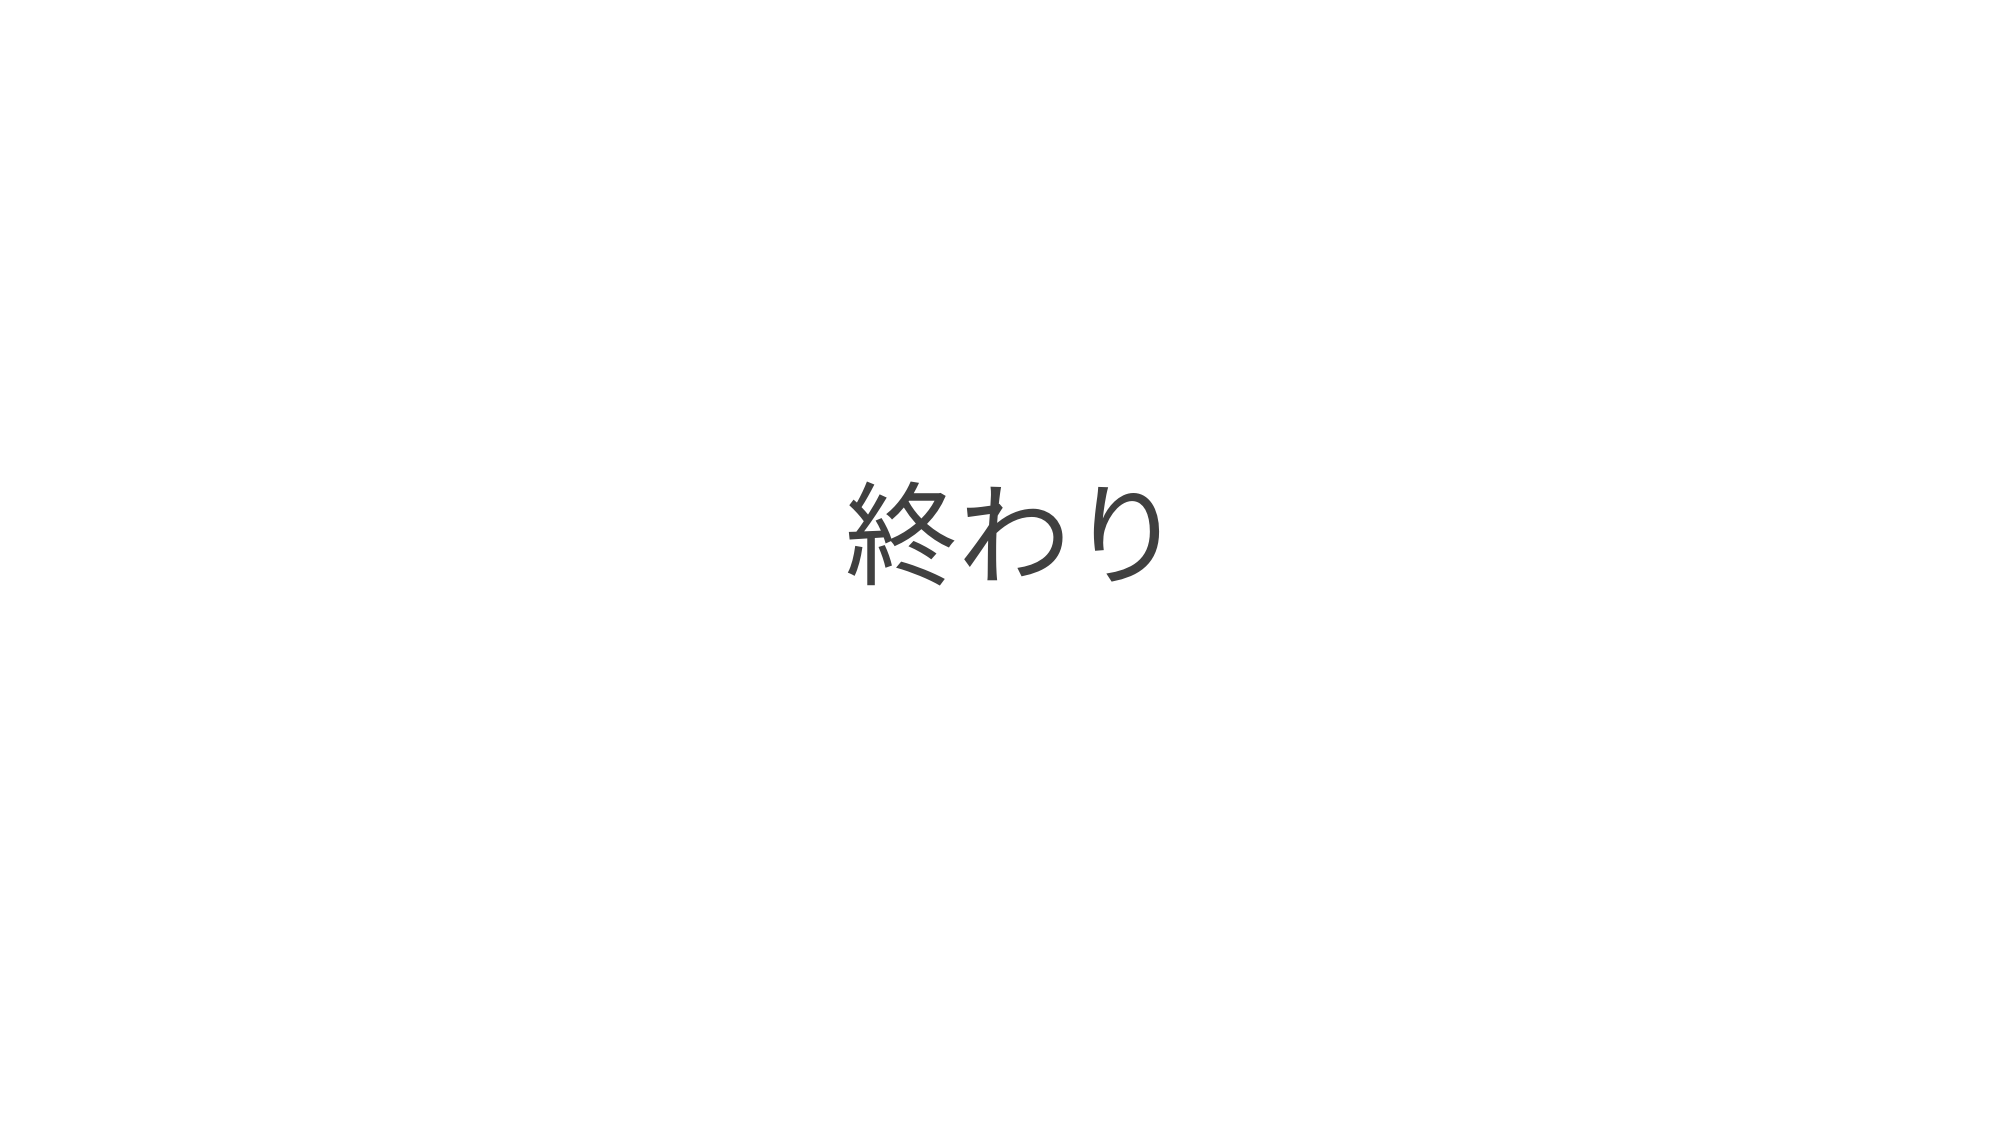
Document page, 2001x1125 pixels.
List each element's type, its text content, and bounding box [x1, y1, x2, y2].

text_box 終わり [0, 442, 2000, 576]
